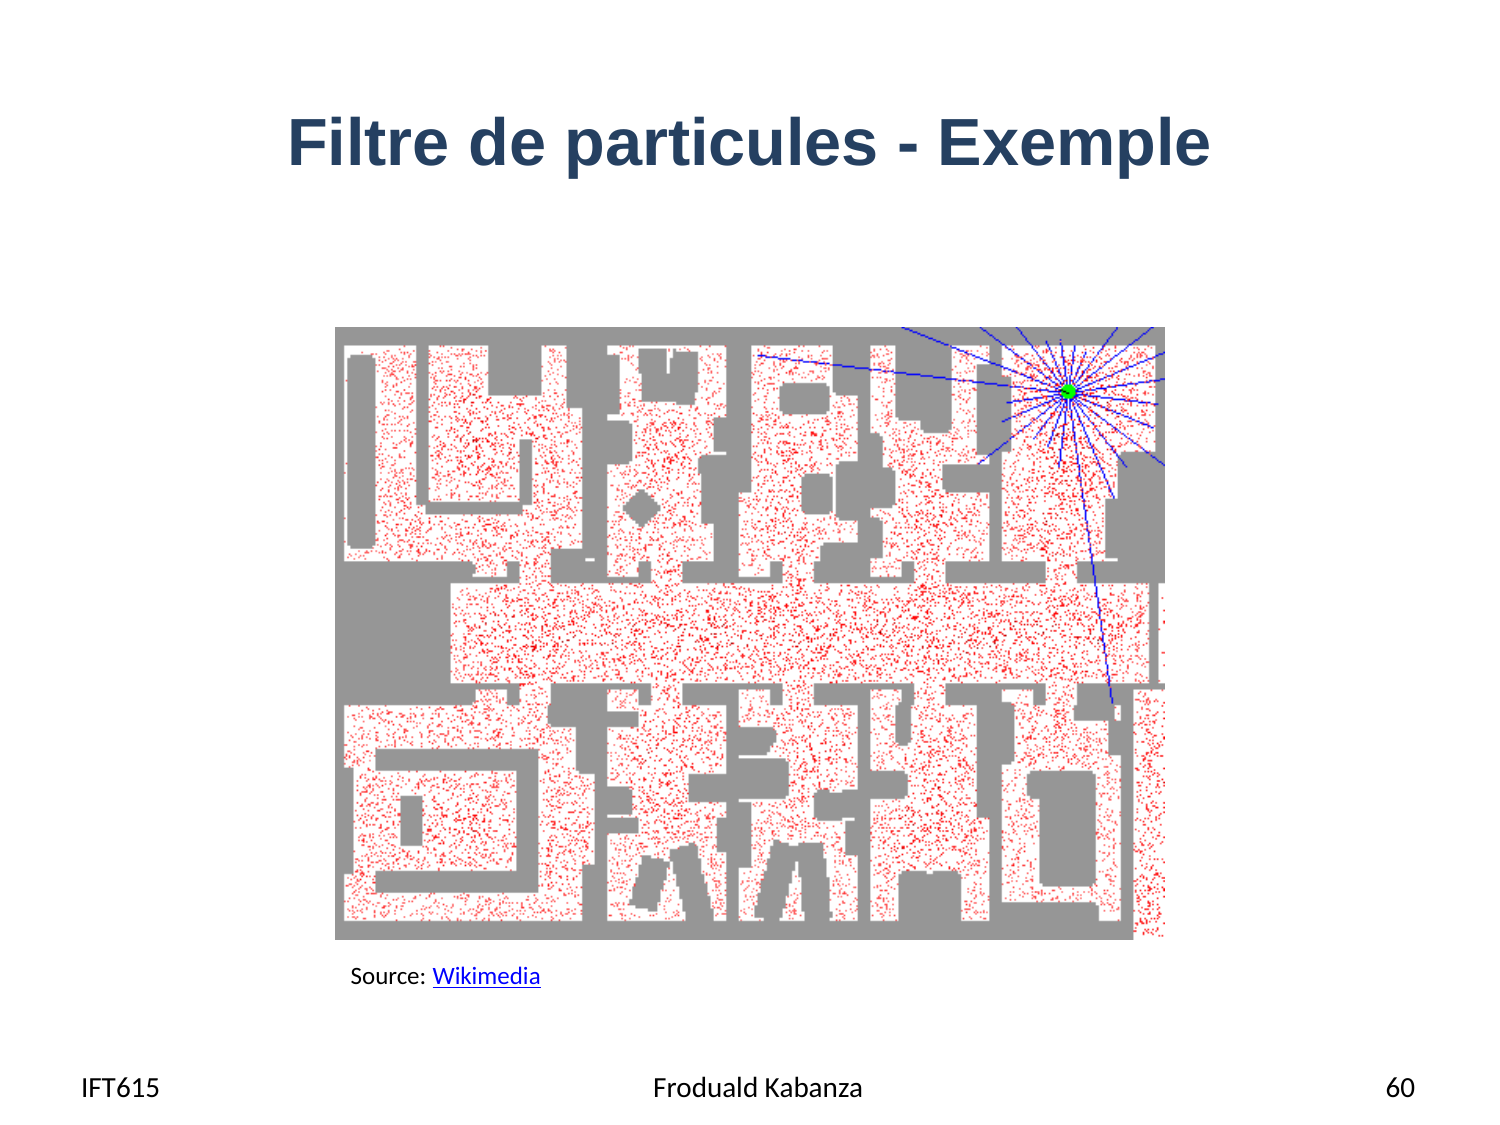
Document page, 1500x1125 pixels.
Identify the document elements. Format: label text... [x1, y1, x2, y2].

title Filtre de particules - Exemple [75, 45, 1425, 233]
slide_number IFT615 [66, 1056, 356, 1117]
slide_number 60 [1080, 1056, 1431, 1117]
text_box Source: Wikimedia [335, 952, 556, 998]
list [335, 327, 1165, 941]
footer Froduald Kabanza [520, 1056, 996, 1117]
